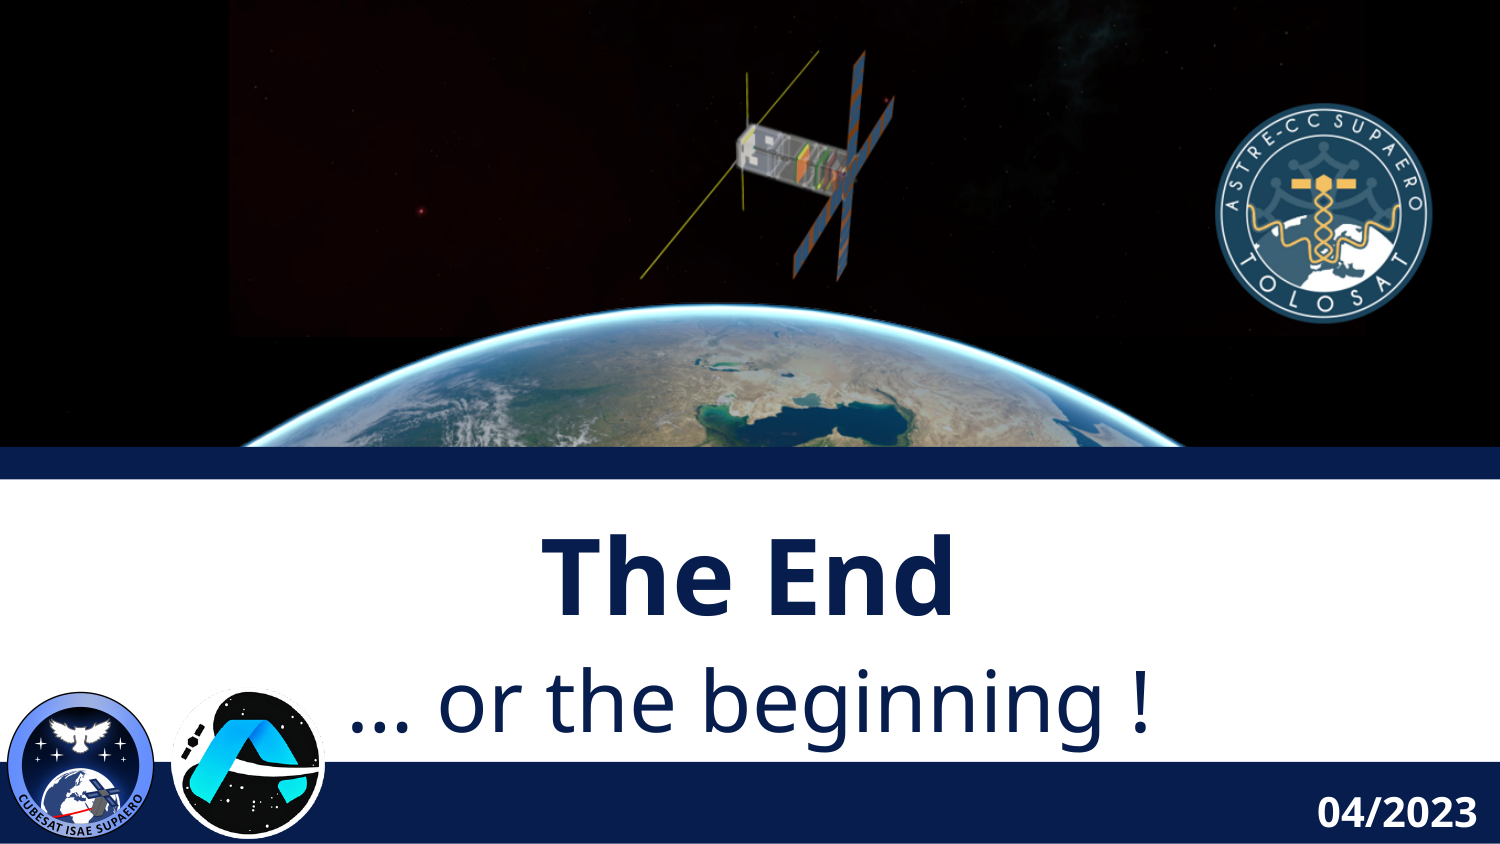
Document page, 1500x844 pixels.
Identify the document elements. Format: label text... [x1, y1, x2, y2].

picture [0, 0, 1500, 478]
text_box [328, 761, 1500, 844]
text_box [160, 761, 166, 844]
text_box 04/2023 [1252, 778, 1494, 844]
picture [6, 691, 155, 844]
text_box The End … or the beginning ! [0, 489, 1500, 757]
picture [171, 687, 325, 839]
